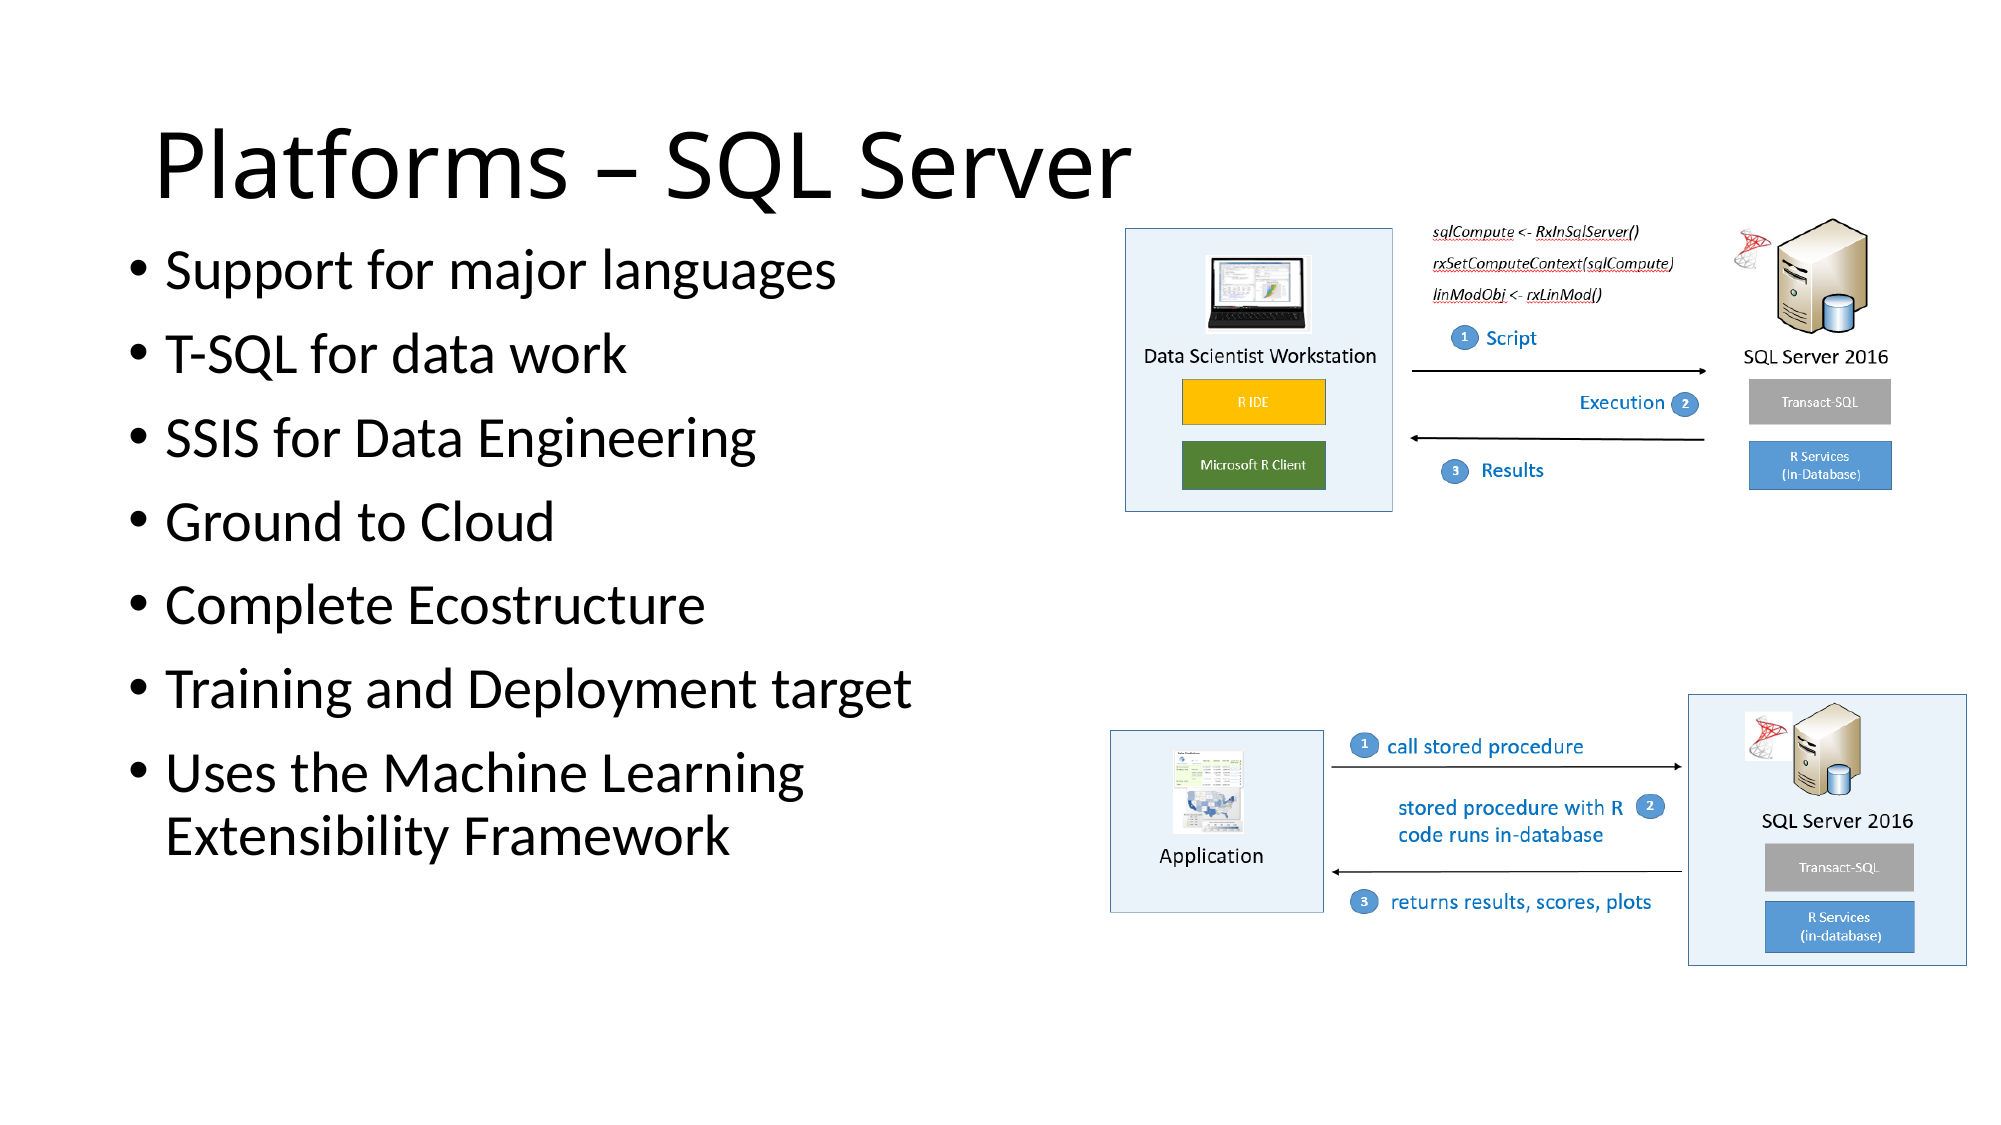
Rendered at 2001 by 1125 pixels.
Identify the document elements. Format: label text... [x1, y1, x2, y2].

picture [1094, 684, 1976, 975]
list Support for major languages T-SQL for data work SSIS for Data Engineering Ground to Cloud Complete Ecostructure Training and Deployment target Uses the Machine Learning Extensibility Framework [113, 231, 1095, 998]
picture [1118, 207, 1909, 536]
title Platforms – SQL Server [137, 59, 1863, 278]
